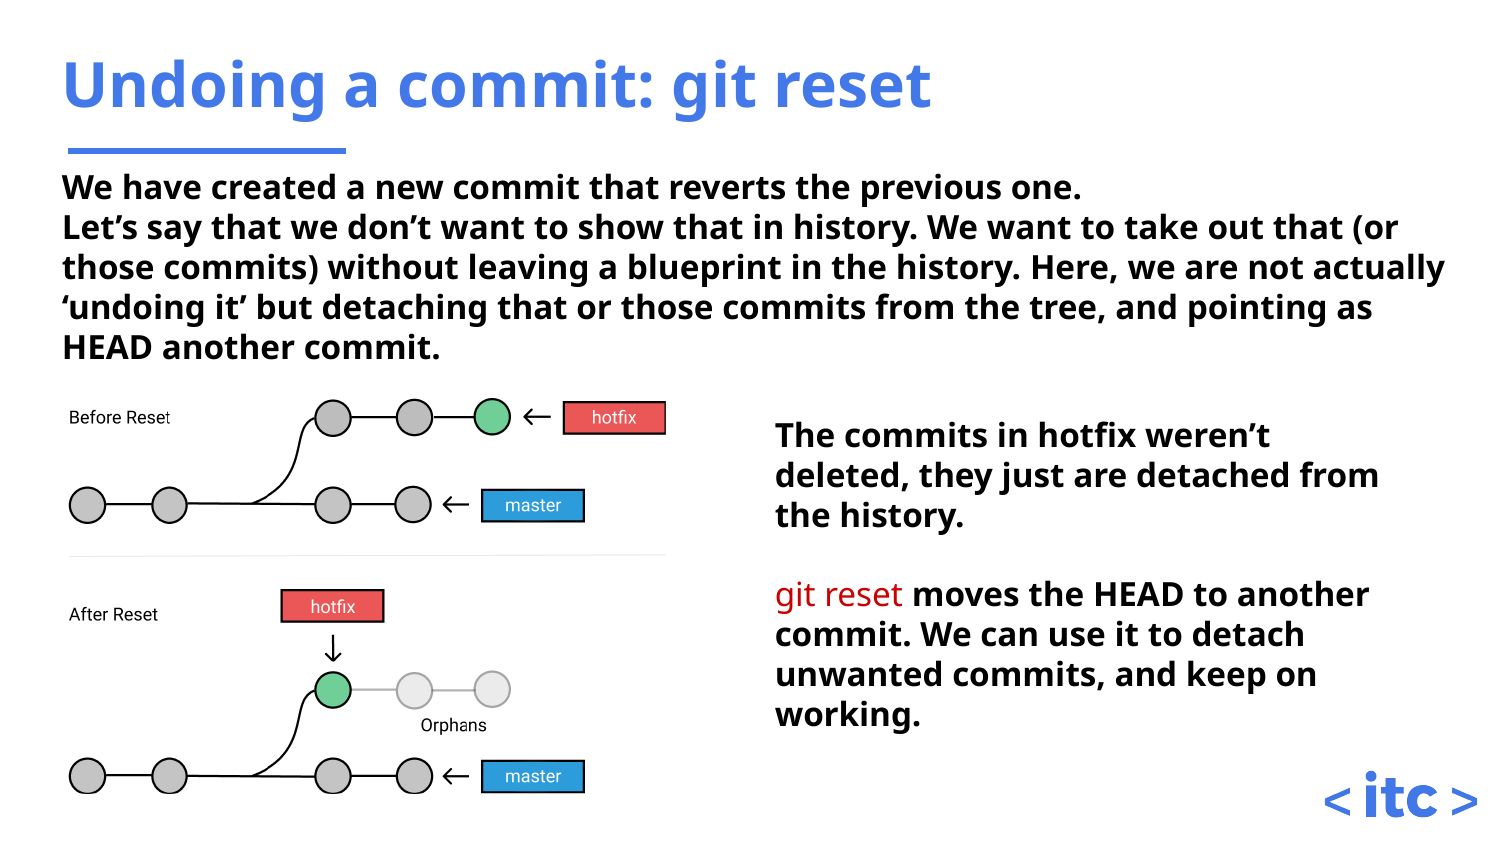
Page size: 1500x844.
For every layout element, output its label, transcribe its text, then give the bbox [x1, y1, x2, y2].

text_box Undoing a commit: git reset [46, 37, 1485, 135]
text_box We have created a new commit that reverts the previous one. Let’s say that we don’t want to show that in history. We want to take out that (or those commits) without leaving a blueprint in the history. Here, we are not actually ‘undoing it’ but detaching that or those commits from the tree, and pointing as HEAD another commit. [46, 151, 1470, 383]
text_box The commits in hotfix weren’t deleted, they just are detached from the history. git reset moves the HEAD to another commit. We can use it to detach unwanted commits, and keep on working. [759, 398, 1416, 748]
picture [67, 398, 666, 794]
picture [1316, 759, 1485, 828]
